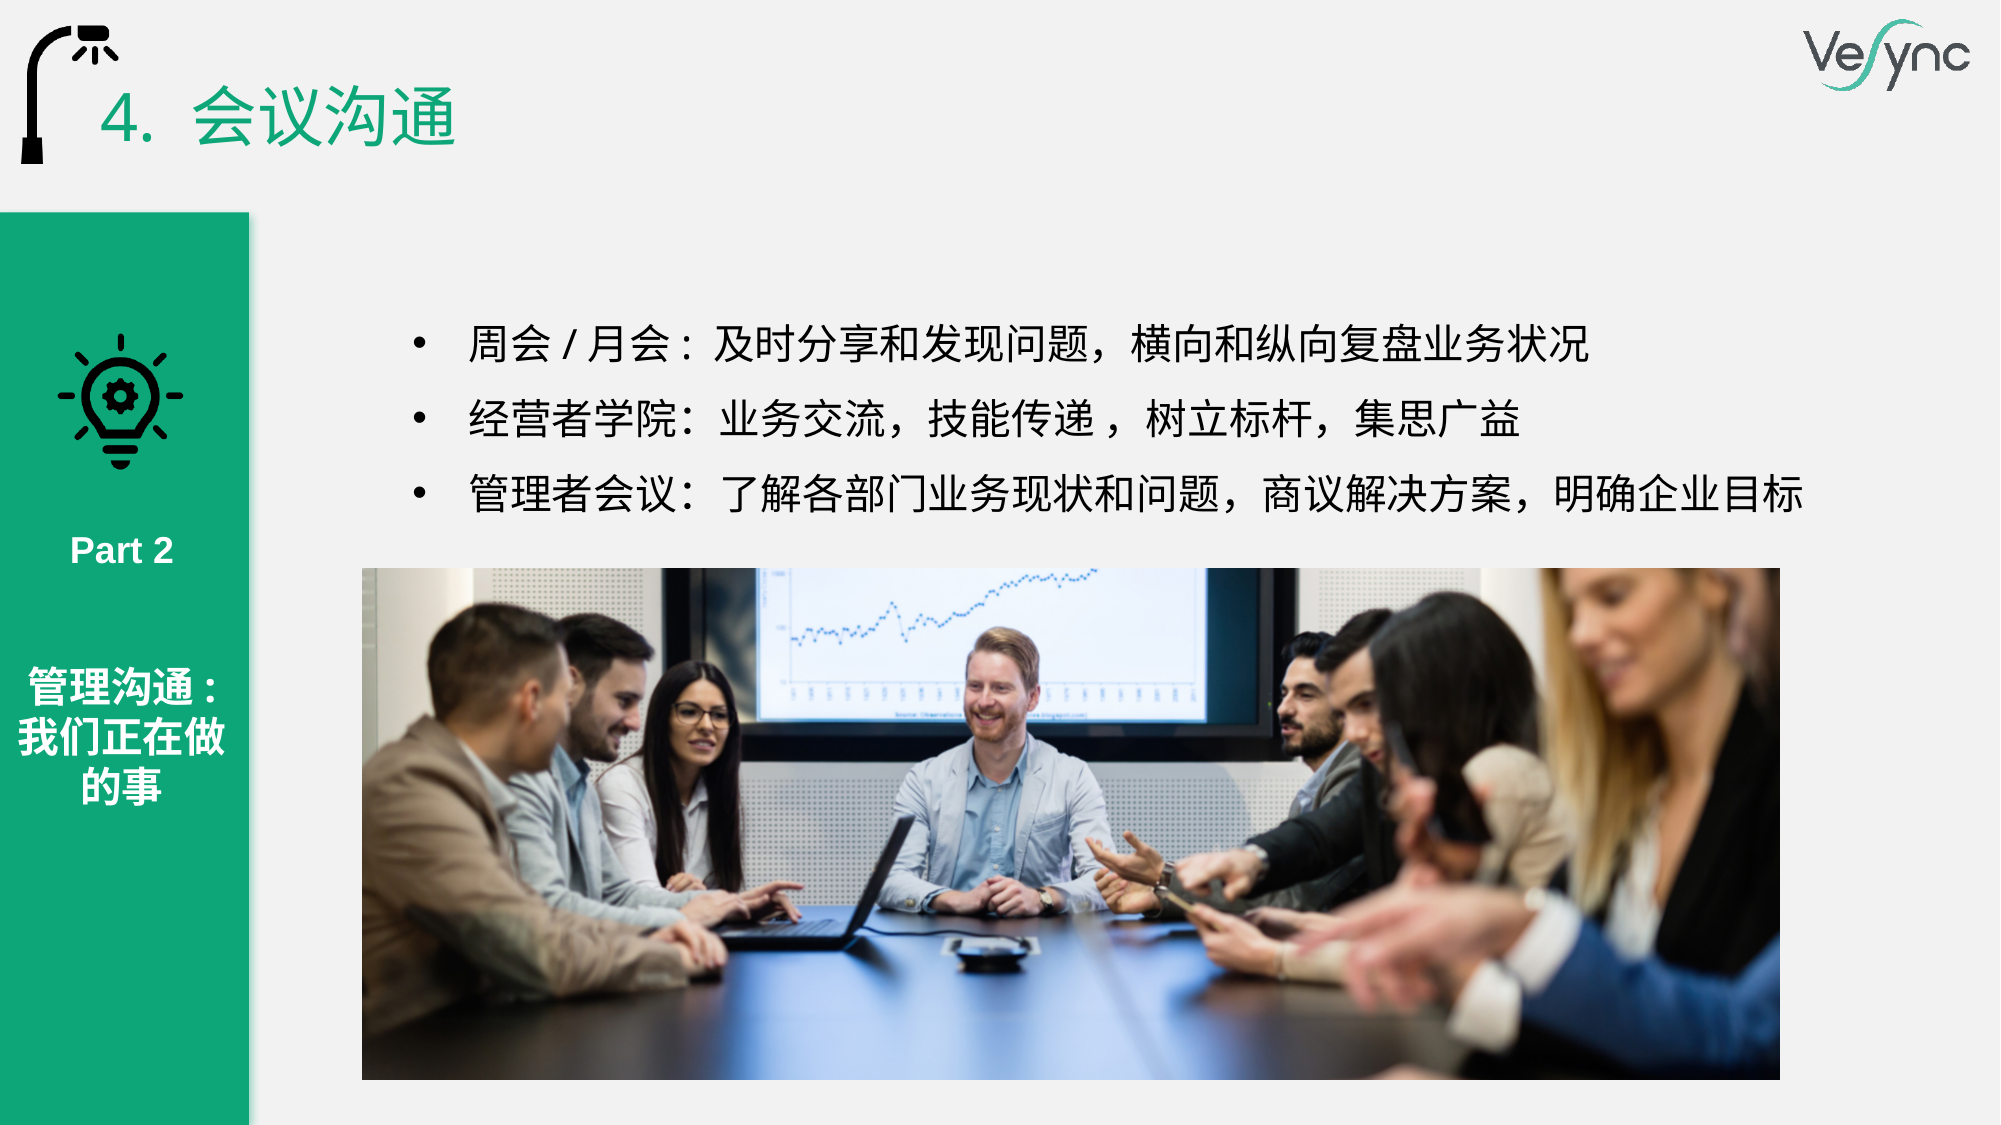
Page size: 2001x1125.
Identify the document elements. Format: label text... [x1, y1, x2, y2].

picture [46, 327, 197, 478]
picture [1803, 19, 1970, 91]
picture [362, 568, 1780, 1080]
picture [0, 19, 145, 170]
text_box Part 2 管理沟通: 我们正在做的事 [0, 211, 250, 1125]
text_box 周会/月会: 及时分享和发现问题，横向和纵向复盘业务状况 经营者学院：业务交流，技能传递 ，树立标杆，集思广益 管理者会议：了解各部门业务现状和问题，商议解决方案，明确企业目标 [397, 285, 1863, 525]
text_box 4. 会议沟通 [145, 67, 974, 162]
